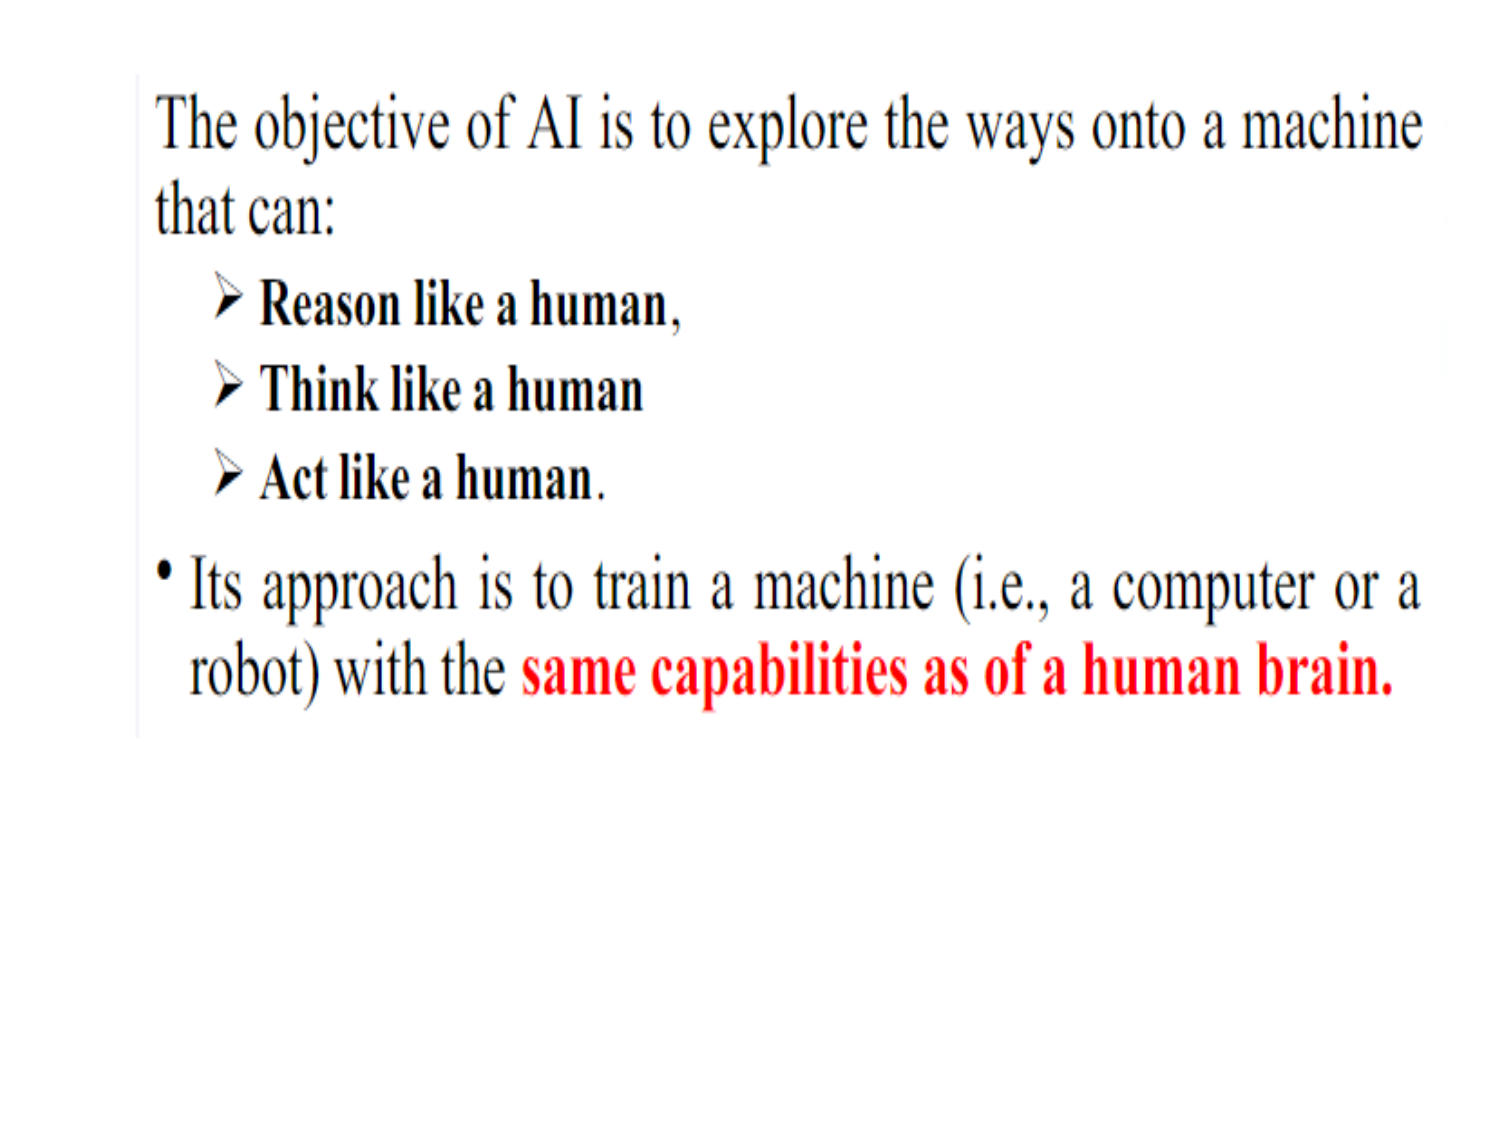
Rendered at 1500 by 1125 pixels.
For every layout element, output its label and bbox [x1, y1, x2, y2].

list [87, 74, 1451, 738]
